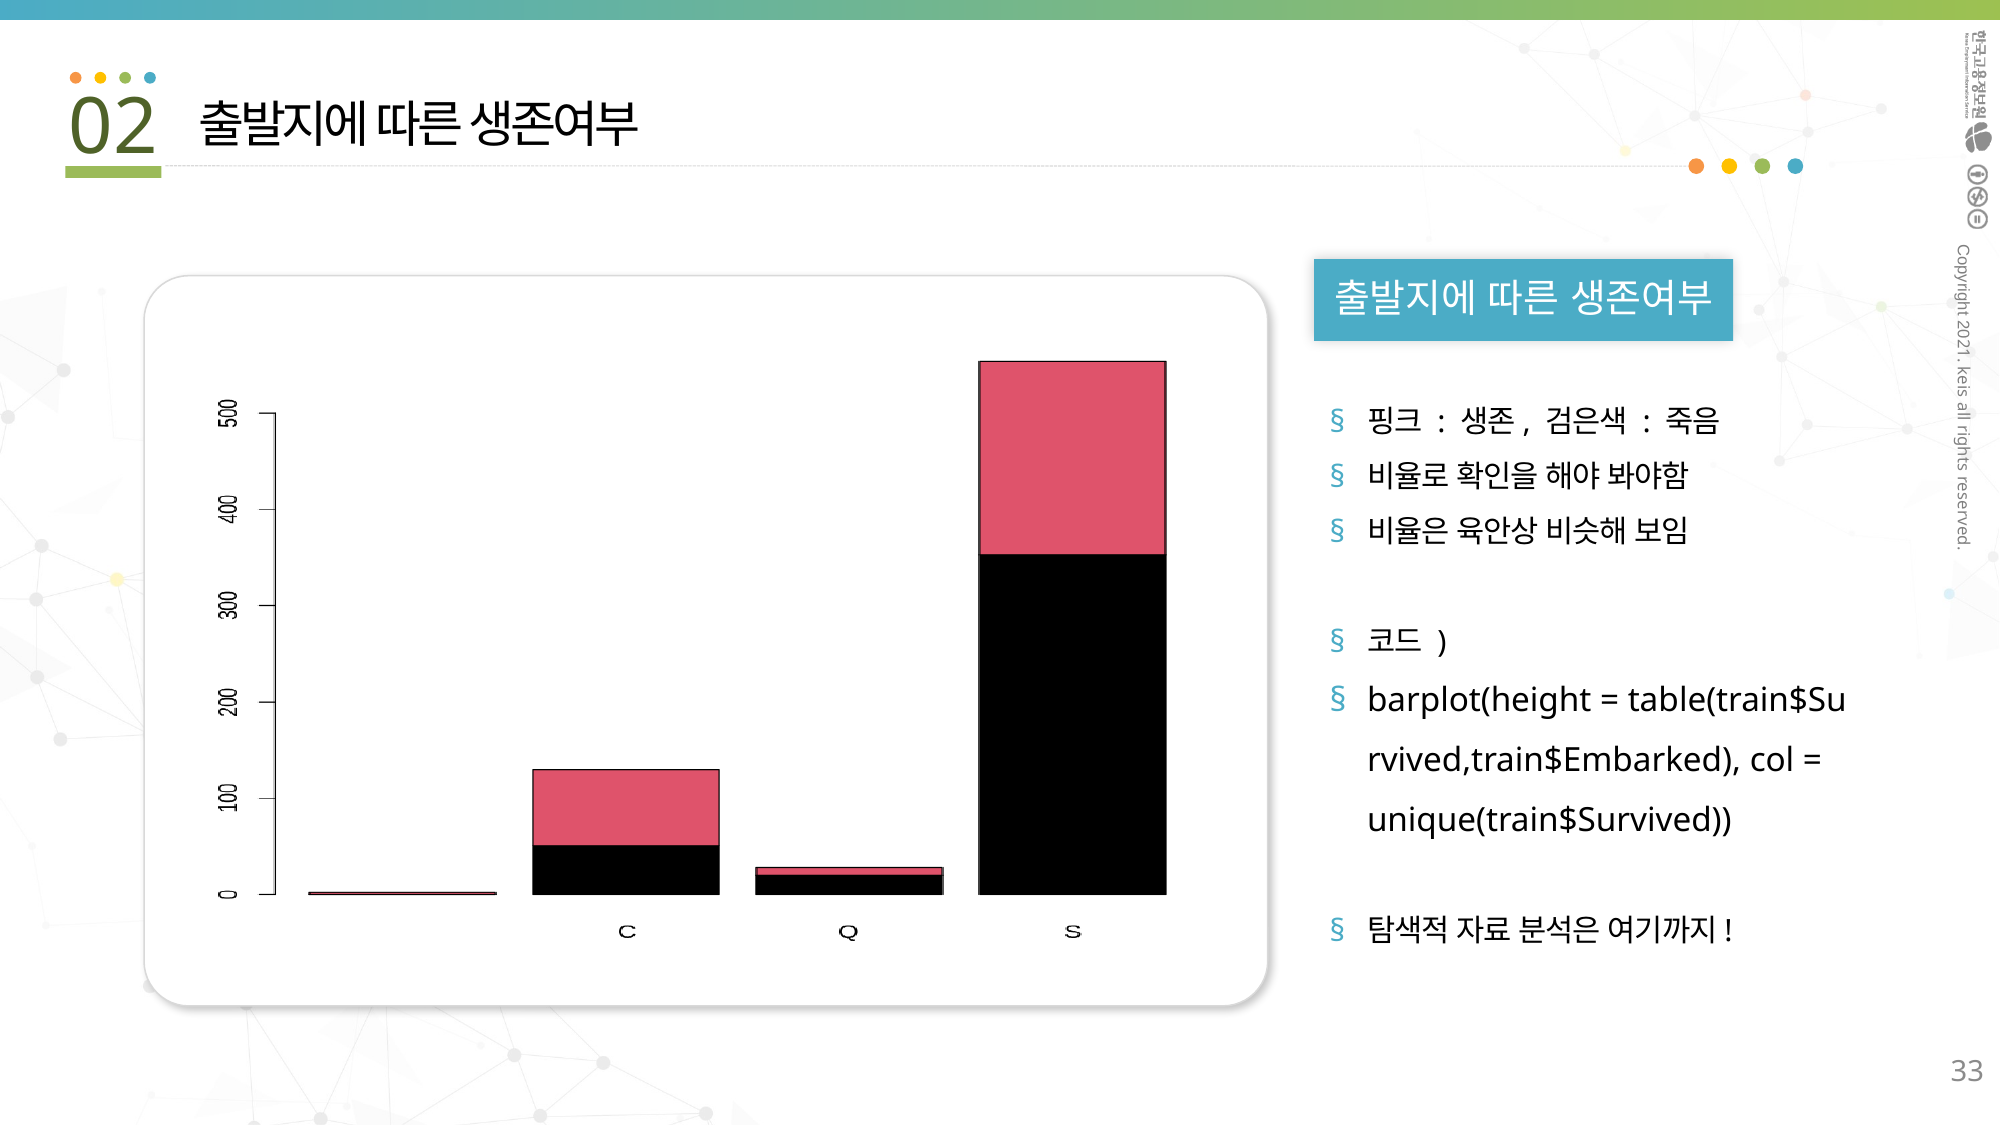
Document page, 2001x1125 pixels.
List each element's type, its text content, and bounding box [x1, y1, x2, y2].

text_box 핑크 : 생존, 검은색 : 죽음 비율로 확인을 해야 봐야함 비율은 육안상 비슷해 보임 코드 ) barplot(height = table(train$Survived,train$Embarked), col = unique(train$Survived)) 탐색적 자료 분석은 여기까지! [1314, 657, 1867, 956]
text_box [143, 657, 1269, 1007]
slide_number 33 [1532, 1042, 1999, 1103]
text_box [0, 0, 2000, 657]
